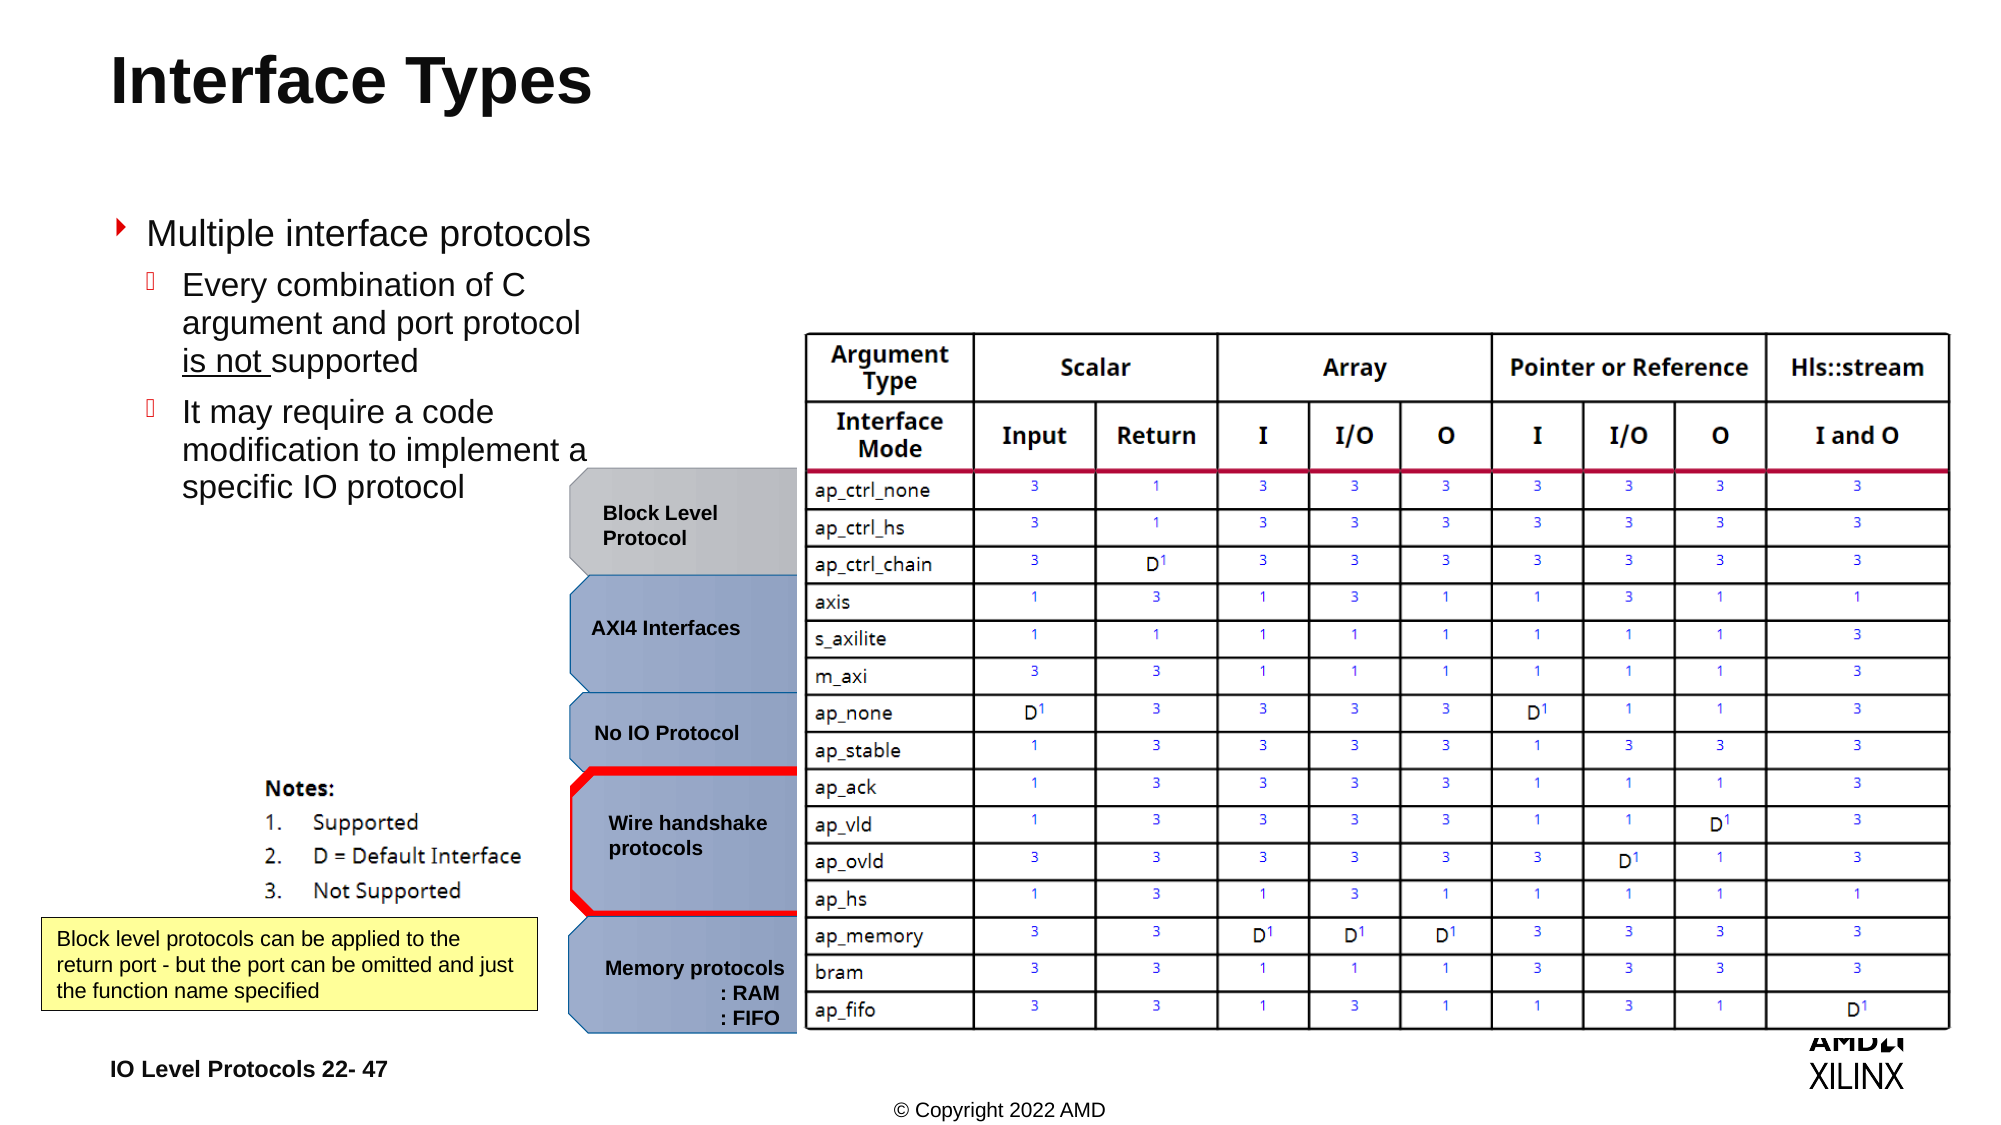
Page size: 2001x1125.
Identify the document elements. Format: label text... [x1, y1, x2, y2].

text_box [568, 915, 797, 1034]
text_box AXI4 Interfaces [576, 606, 797, 647]
title Interface Types [95, 38, 1905, 199]
text_box [569, 467, 797, 576]
text_box [570, 770, 797, 915]
picture [797, 327, 1959, 1089]
slide_number IO Level Protocols 22- 47 [95, 1037, 477, 1098]
text_box Wire handshake protocols [593, 802, 797, 868]
text_box Memory protocols : RAM : FIFO [590, 947, 797, 1037]
text_box [569, 692, 797, 773]
text_box [569, 574, 797, 694]
list Multiple interface protocols Every combination of C argument and port protocol is not supported It may require a code modification to implement a specific IO protocol [92, 201, 1043, 995]
text_box Block Level Protocol [588, 492, 797, 557]
text_box No IO Protocol [579, 711, 797, 752]
picture [245, 776, 570, 914]
text_box Block level protocols can be applied to the return port - but the port can be omitted and just the function name specified [41, 917, 538, 1011]
